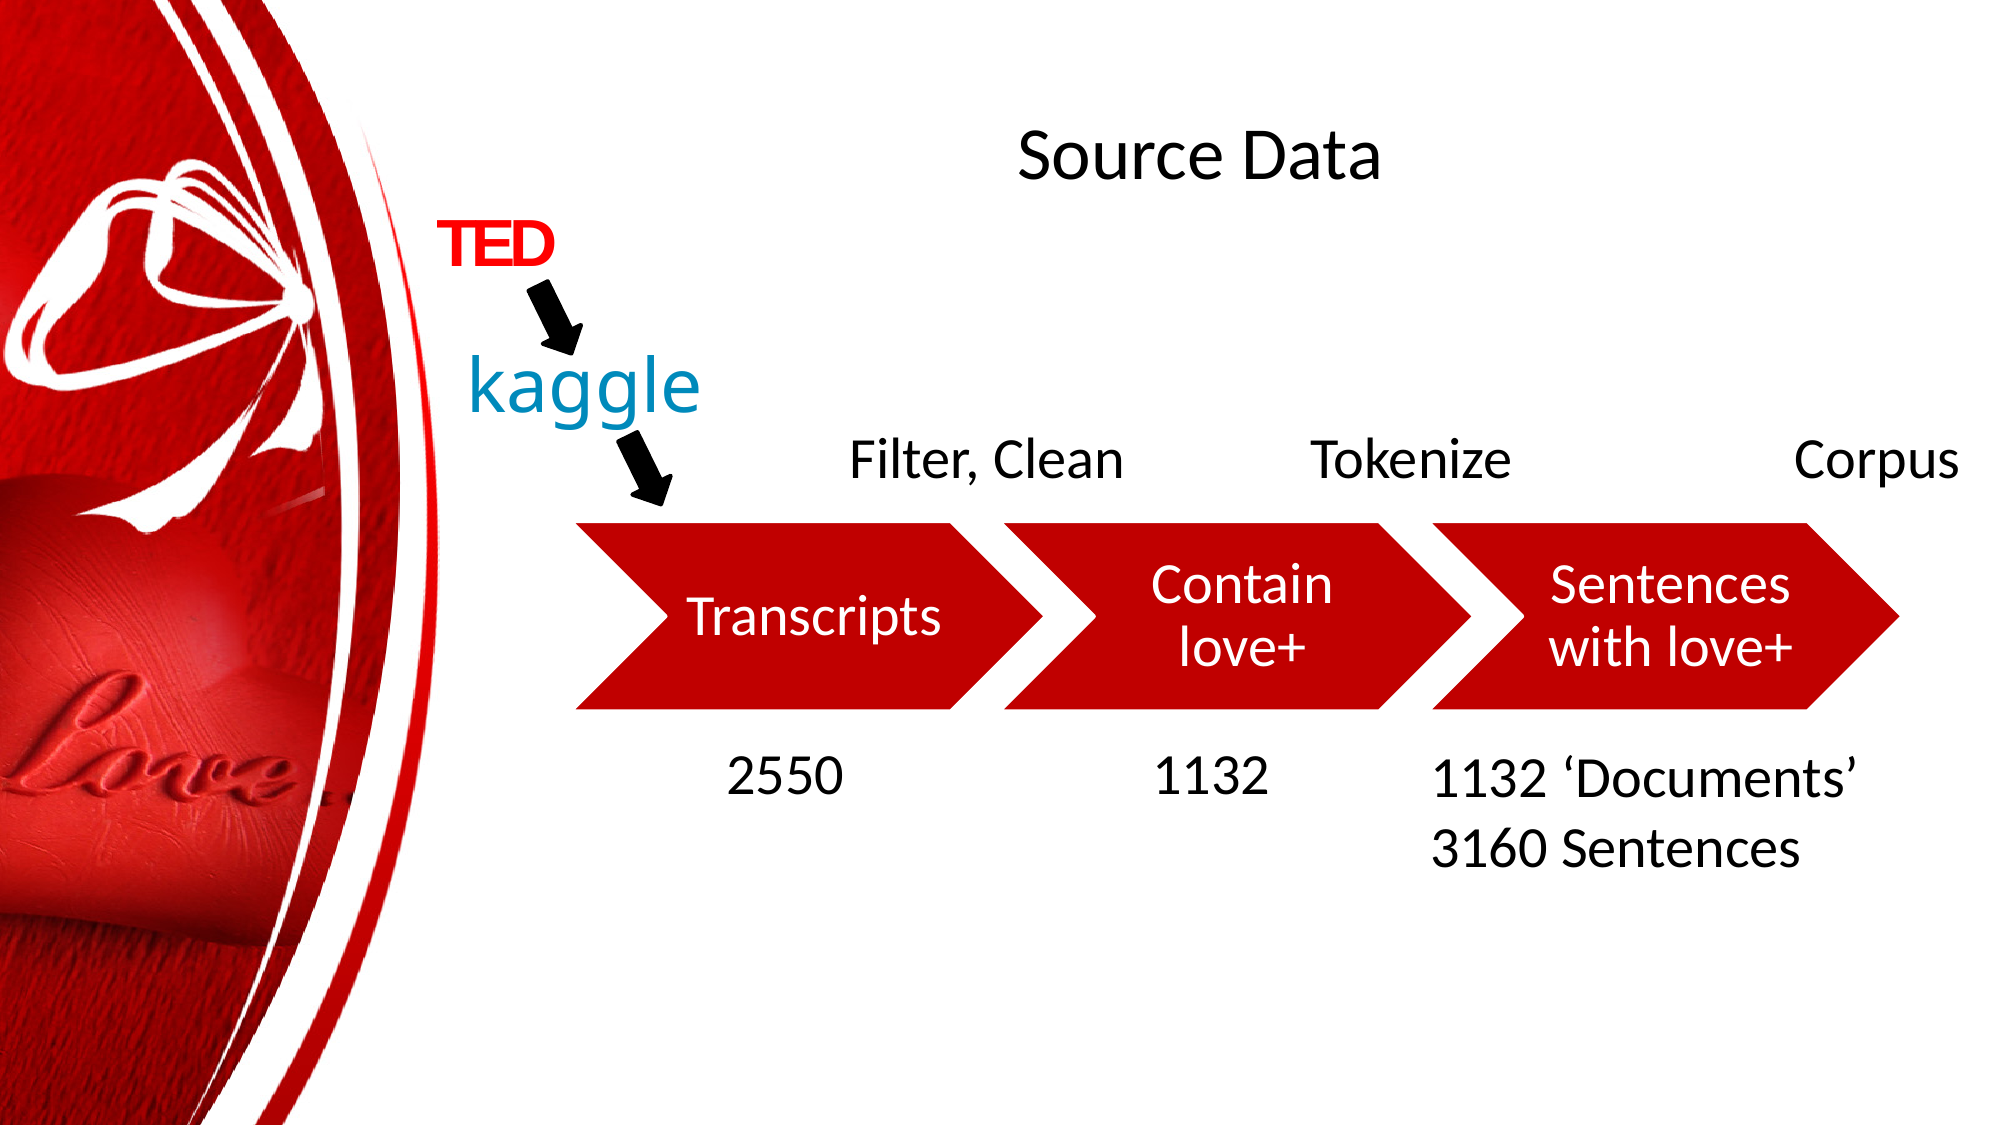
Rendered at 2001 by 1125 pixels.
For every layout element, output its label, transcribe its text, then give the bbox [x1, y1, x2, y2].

text_box Tokenize [1295, 413, 1528, 492]
text_box 1132 ‘Documents’ 3160 Sentences [1415, 746, 1875, 887]
title Source Data [465, 86, 1936, 212]
text_box kaggle [452, 330, 718, 436]
text_box 1132 [1137, 746, 1286, 814]
text_box Filter, Clean [834, 413, 1141, 492]
text_box [526, 279, 583, 356]
text_box 2550 [711, 746, 860, 814]
text_box Corpus [1780, 413, 1976, 498]
text_box TED [421, 191, 573, 287]
text_box [616, 430, 673, 492]
picture [0, 0, 2001, 1125]
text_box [569, 494, 1904, 739]
